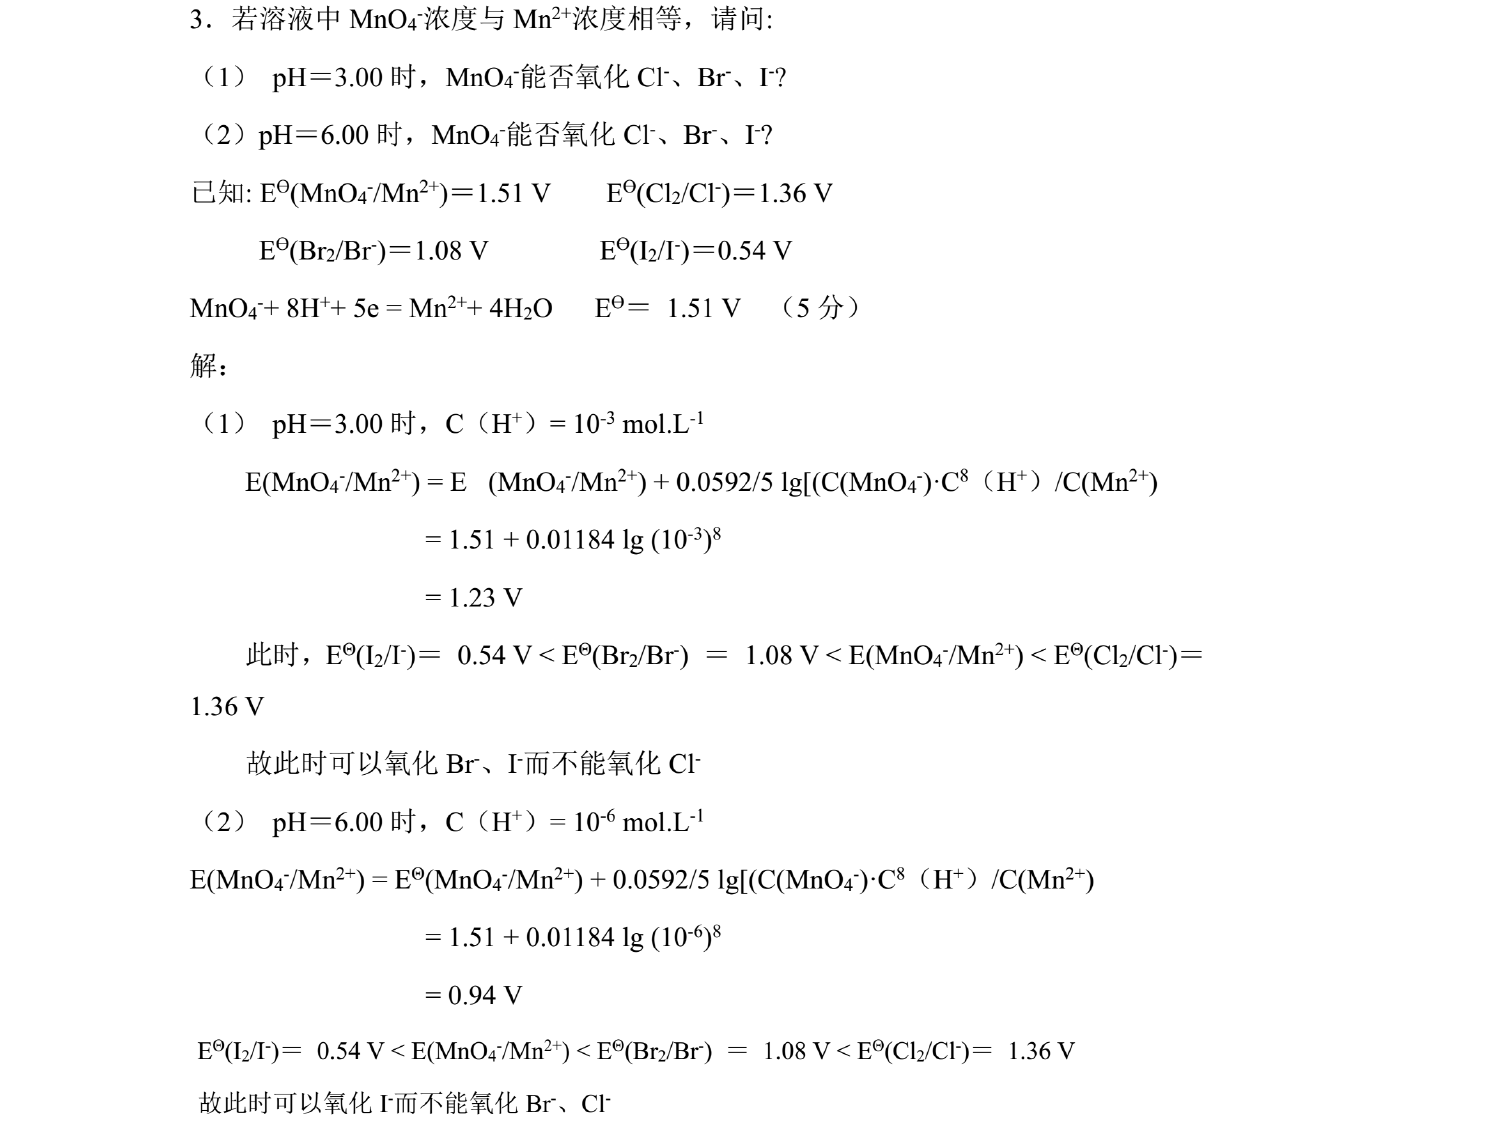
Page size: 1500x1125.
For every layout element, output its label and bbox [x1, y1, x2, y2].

picture [179, 0, 1212, 1018]
picture [186, 1032, 1084, 1125]
